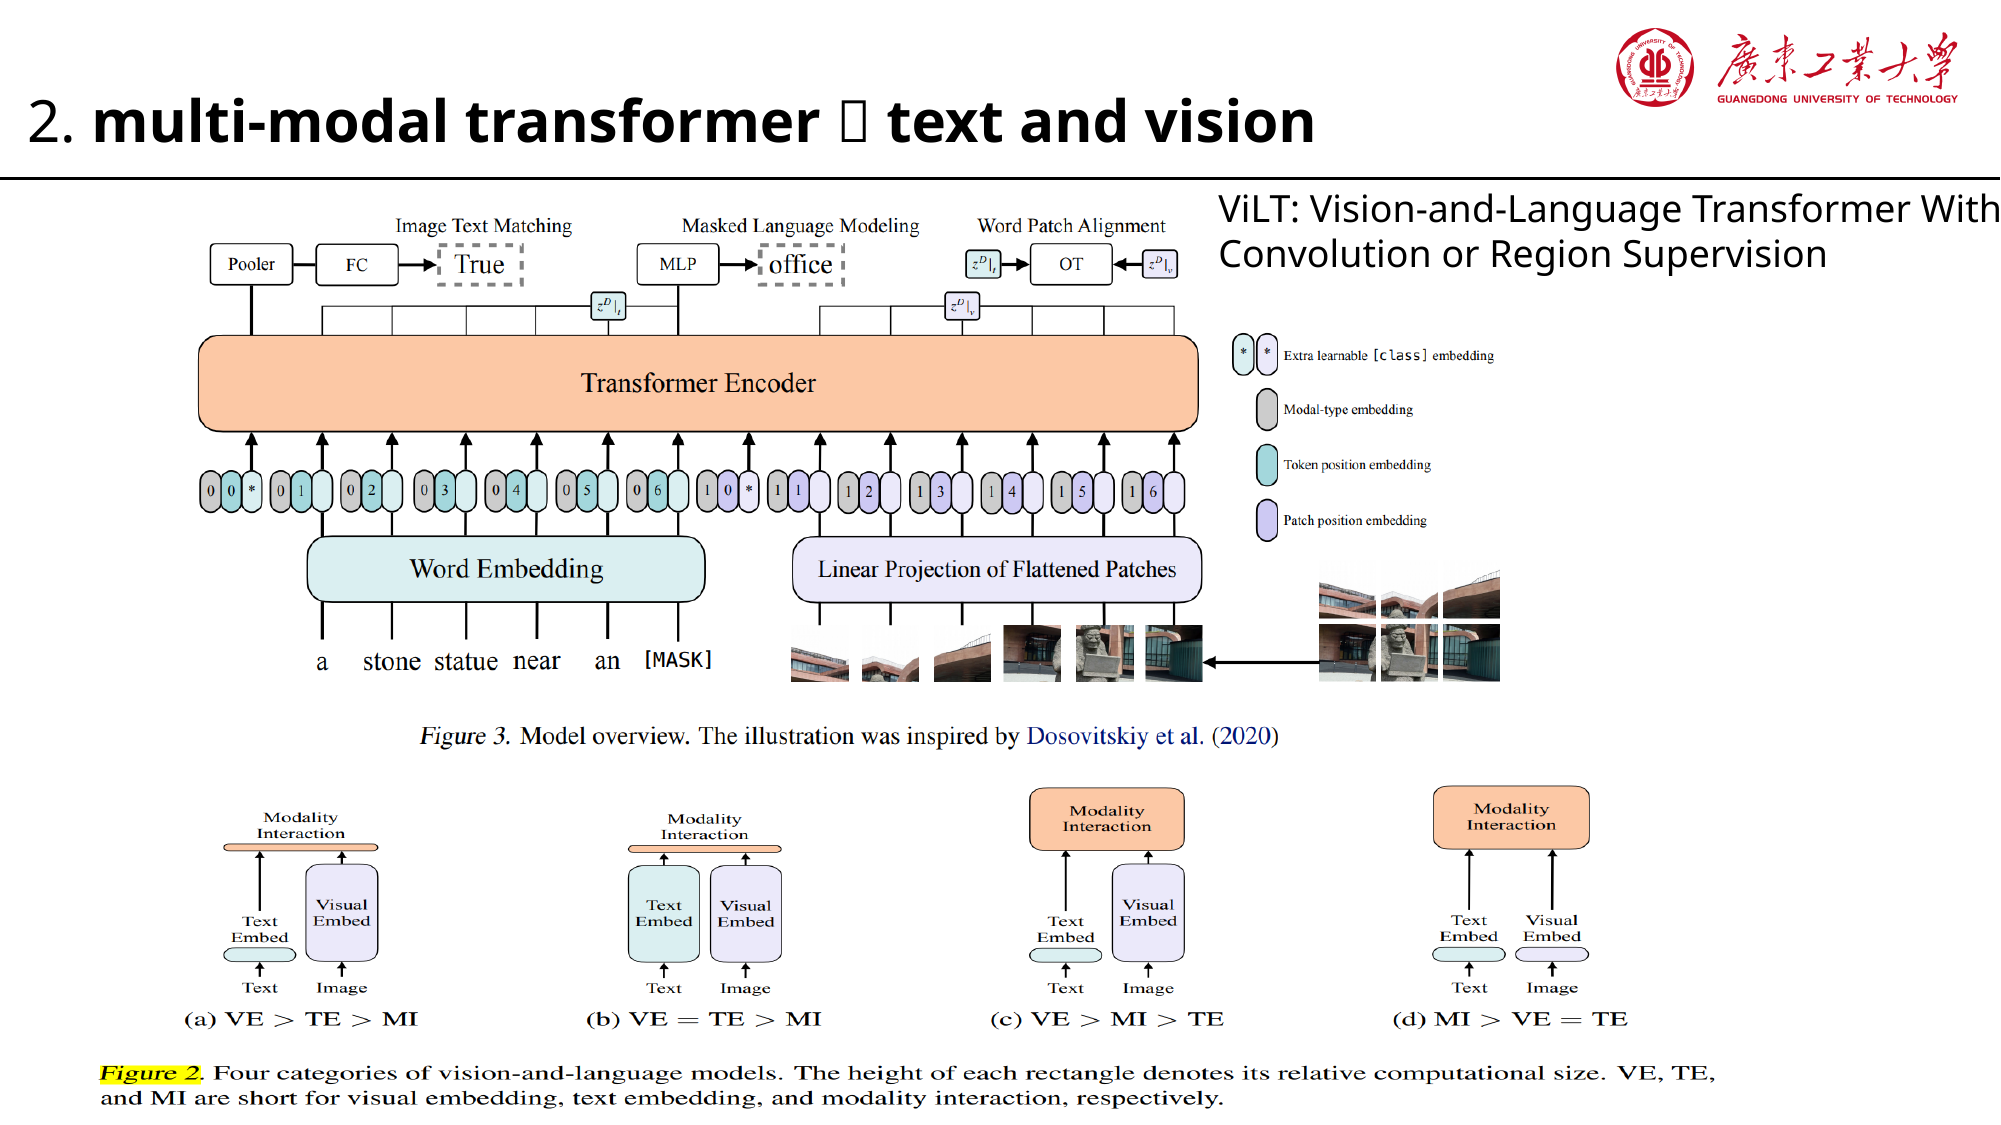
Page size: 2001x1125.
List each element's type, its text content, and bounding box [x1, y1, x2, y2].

picture [1616, 28, 1958, 107]
text_box 2. multi-modal transformer  text and vision [12, 41, 1642, 162]
picture [71, 777, 1761, 1116]
text_box ViLT: Vision-and-Language Transformer Without Convolution or Region Supervision [1203, 179, 2000, 283]
picture [169, 197, 1591, 774]
